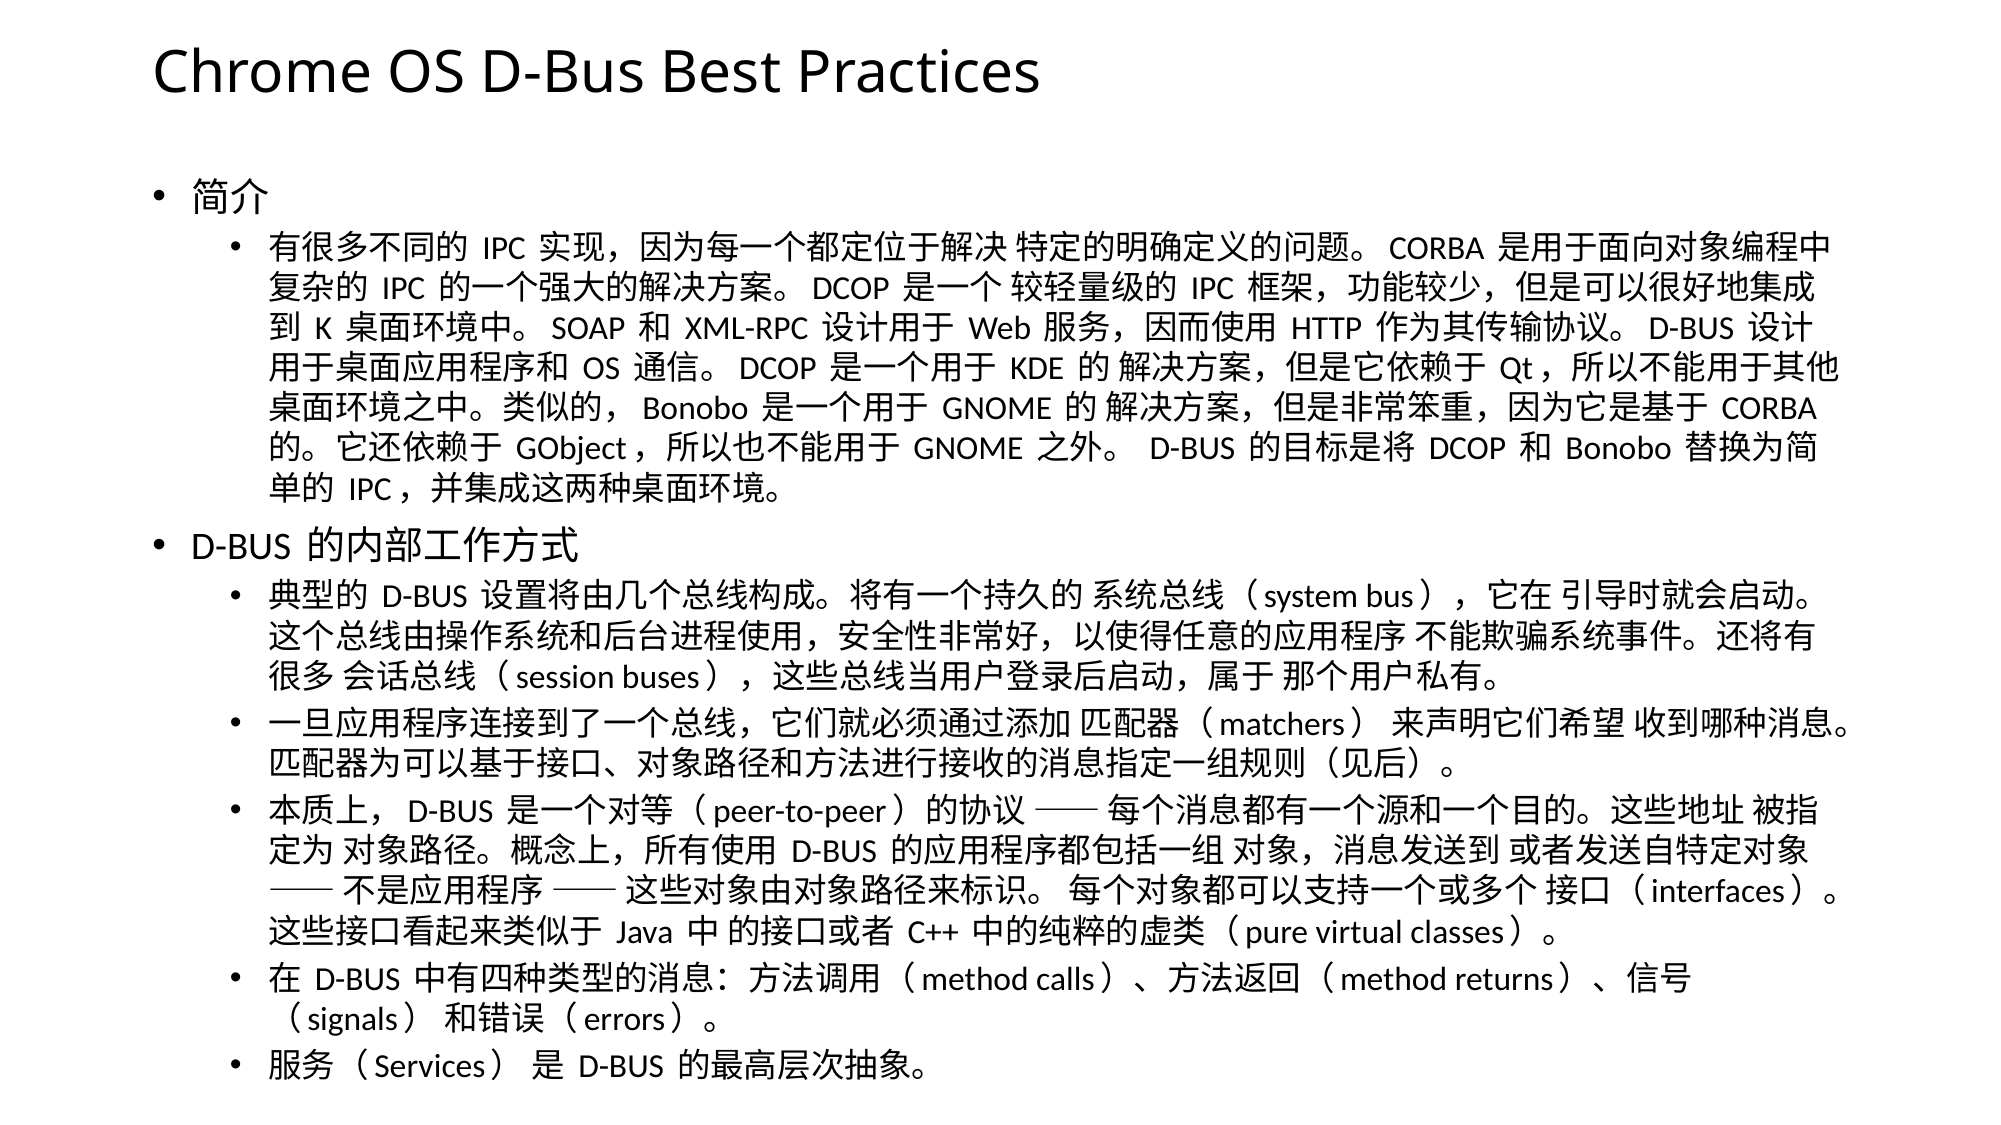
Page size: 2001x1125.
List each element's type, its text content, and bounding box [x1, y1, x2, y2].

list 简介 有很多不同的 IPC 实现，因为每一个都定位于解决 特定的明确定义的问题。CORBA 是用于面向对象编程中复杂的 IPC 的一个强大的解决方案。DCOP 是一个 较轻量级的 IPC 框架，功能较少，但是可以很好地集成到 K 桌面环境中。SOAP 和 XML-RPC 设计用于 Web 服务，因而使用 HTTP 作为其传输协议。D-BUS 设计用于桌面应用程序和 OS 通信。DCOP 是一个用于 KDE 的 解决方案，但是它依赖于 Qt，所以不能用于其他桌面环境之中。类似的，Bonobo 是一个用于 GNOME 的 解决方案，但是非常笨重，因为它是基于 CORBA 的。它还依赖于 GObject，所以也不能用于 GNOME 之外。 D-BUS 的目标是将 DCOP 和 Bonobo 替换为简单的 IPC，并集成这两种桌面环境。 D-BUS 的内部工作方式 典型的 D-BUS 设置将由几个总线构成。将有一个持久的 系统总线（system bus），它在 引导时就会启动。这个总线由操作系统和后台进程使用，安全性非常好，以使得任意的应用程序 不能欺骗系统事件。还将有很多 会话总线（session buses），这些总线当用户登录后启动，属于 那个用户私有。 一旦应用程序连接到了一个总线，它们就必须通过添加 匹配器（matchers） 来声明它们希望 收到哪种消息。匹配器为可以基于接口、对象路径和方法进行接收的消息指定一组规则（见后）。 本质上，D-BUS 是一个对等（peer-to-peer）的协议 —— 每个消息都有一个源和一个目的。这些地址 被指定为 对象路径。概念上，所有使用 D-BUS 的应用程序都包括一组 对象，消息发送到 或者发送自特定对象 —— 不是应用程序 —— 这些对象由对象路径来标识。 每个对象都可以支持一个或多个 接口（interfaces）。这些接口看起来类似于 Java 中 的接口或者 C++ 中的纯粹的虚类（pure virtual classes）。 在 D-BUS 中有四种类型的消息：方法调用（method calls）、方法返回（method returns）、信号（signals） 和错误（errors）。 服务（Services） 是 D-BUS 的最高层次抽象。 [137, 164, 1863, 1105]
title Chrome OS D-Bus Best Practices [137, 34, 1863, 114]
